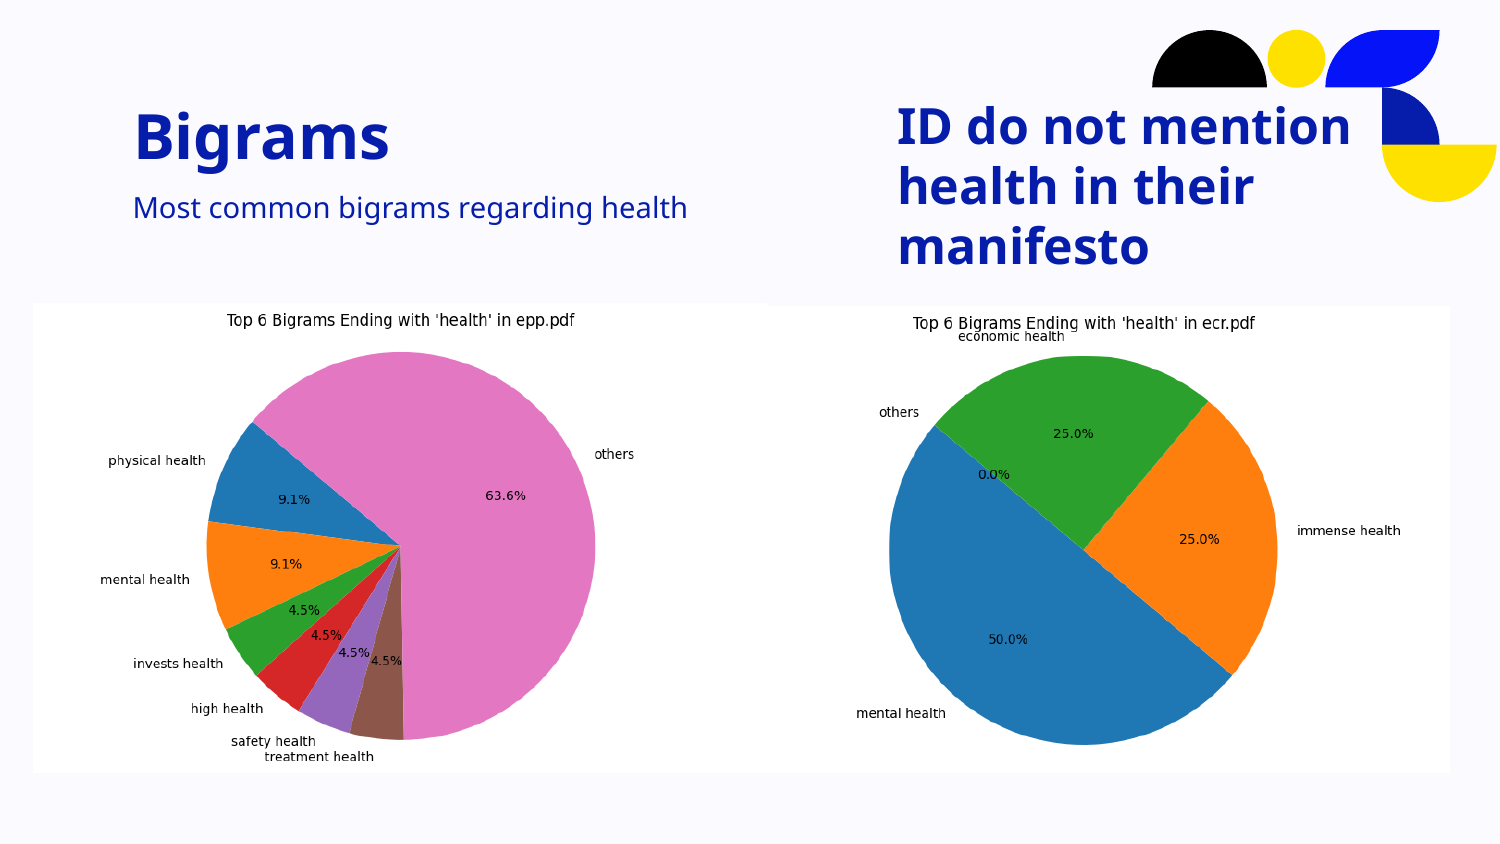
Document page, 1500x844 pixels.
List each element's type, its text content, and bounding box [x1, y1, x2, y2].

text_box ID do not mention health in their manifesto [882, 87, 1411, 283]
text_box Most common bigrams regarding health [117, 181, 750, 232]
title Bigrams [118, 87, 882, 182]
text_box [1382, 30, 1440, 87]
picture [32, 302, 1450, 773]
